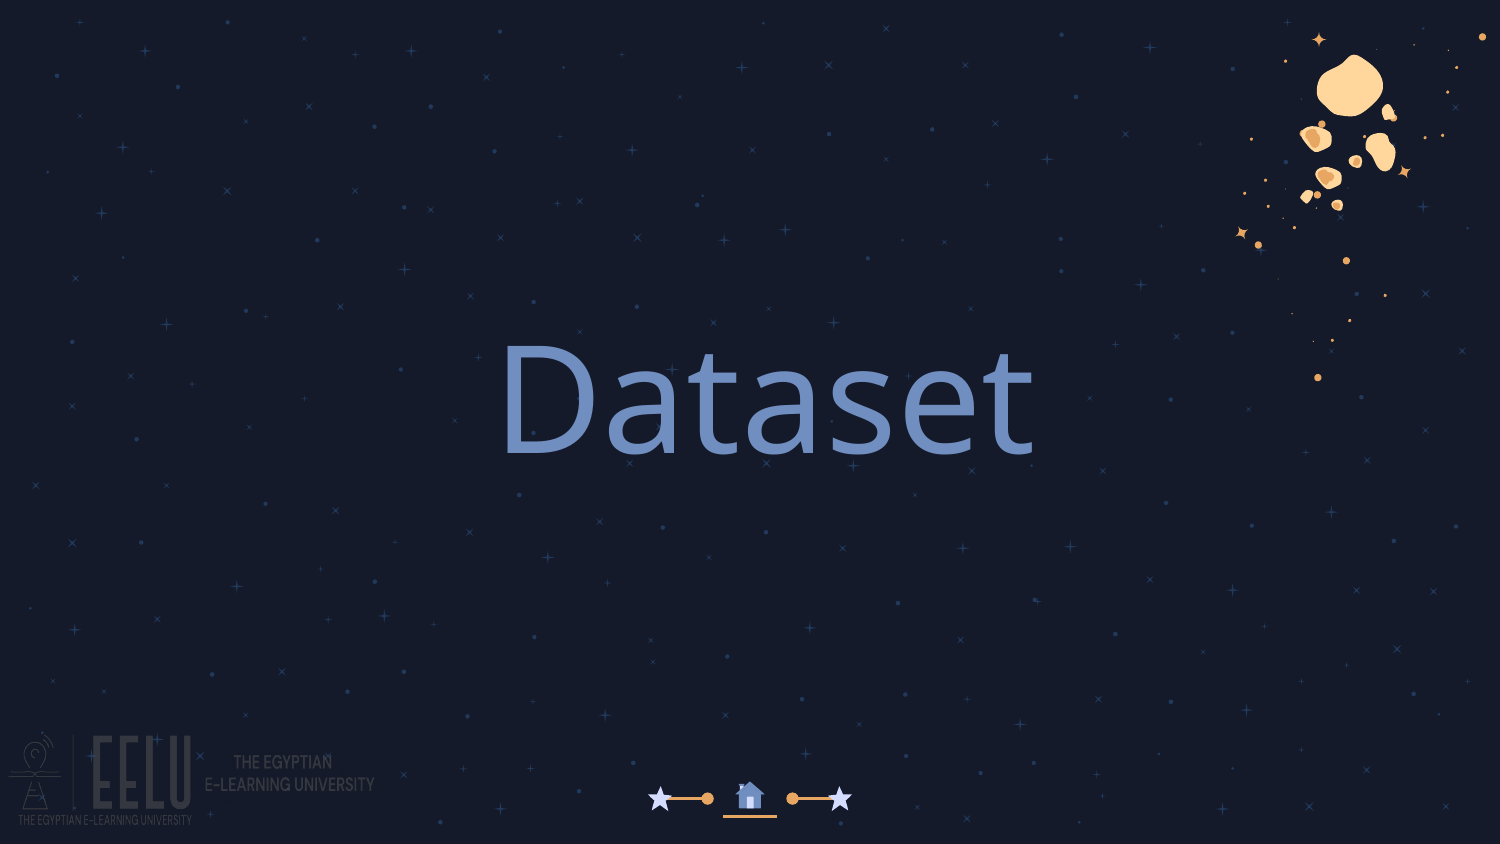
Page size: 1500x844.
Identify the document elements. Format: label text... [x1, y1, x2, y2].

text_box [722, 781, 778, 817]
picture [0, 706, 384, 829]
text_box [639, 780, 708, 817]
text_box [647, 785, 708, 812]
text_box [792, 785, 853, 812]
title Dataset [445, 288, 1085, 472]
text_box [792, 780, 861, 817]
